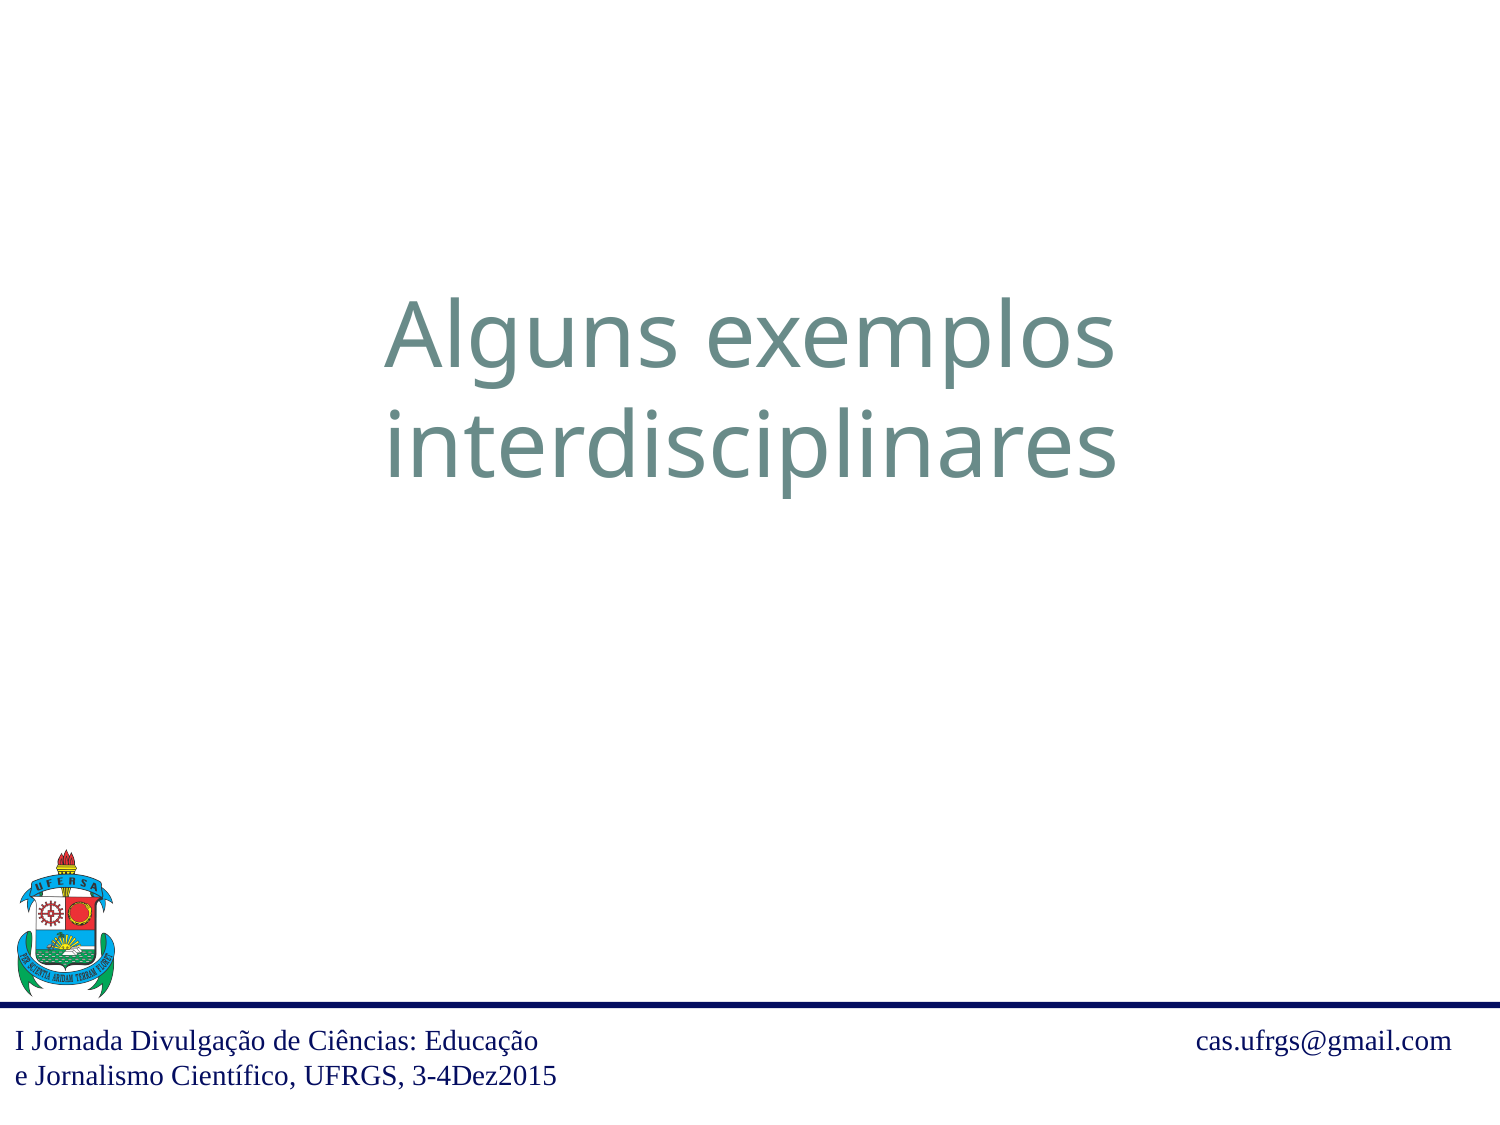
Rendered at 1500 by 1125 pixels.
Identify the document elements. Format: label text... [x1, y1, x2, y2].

text_box Alguns exemplos interdisciplinares [39, 268, 1464, 503]
picture [17, 849, 115, 972]
picture [17, 954, 115, 999]
